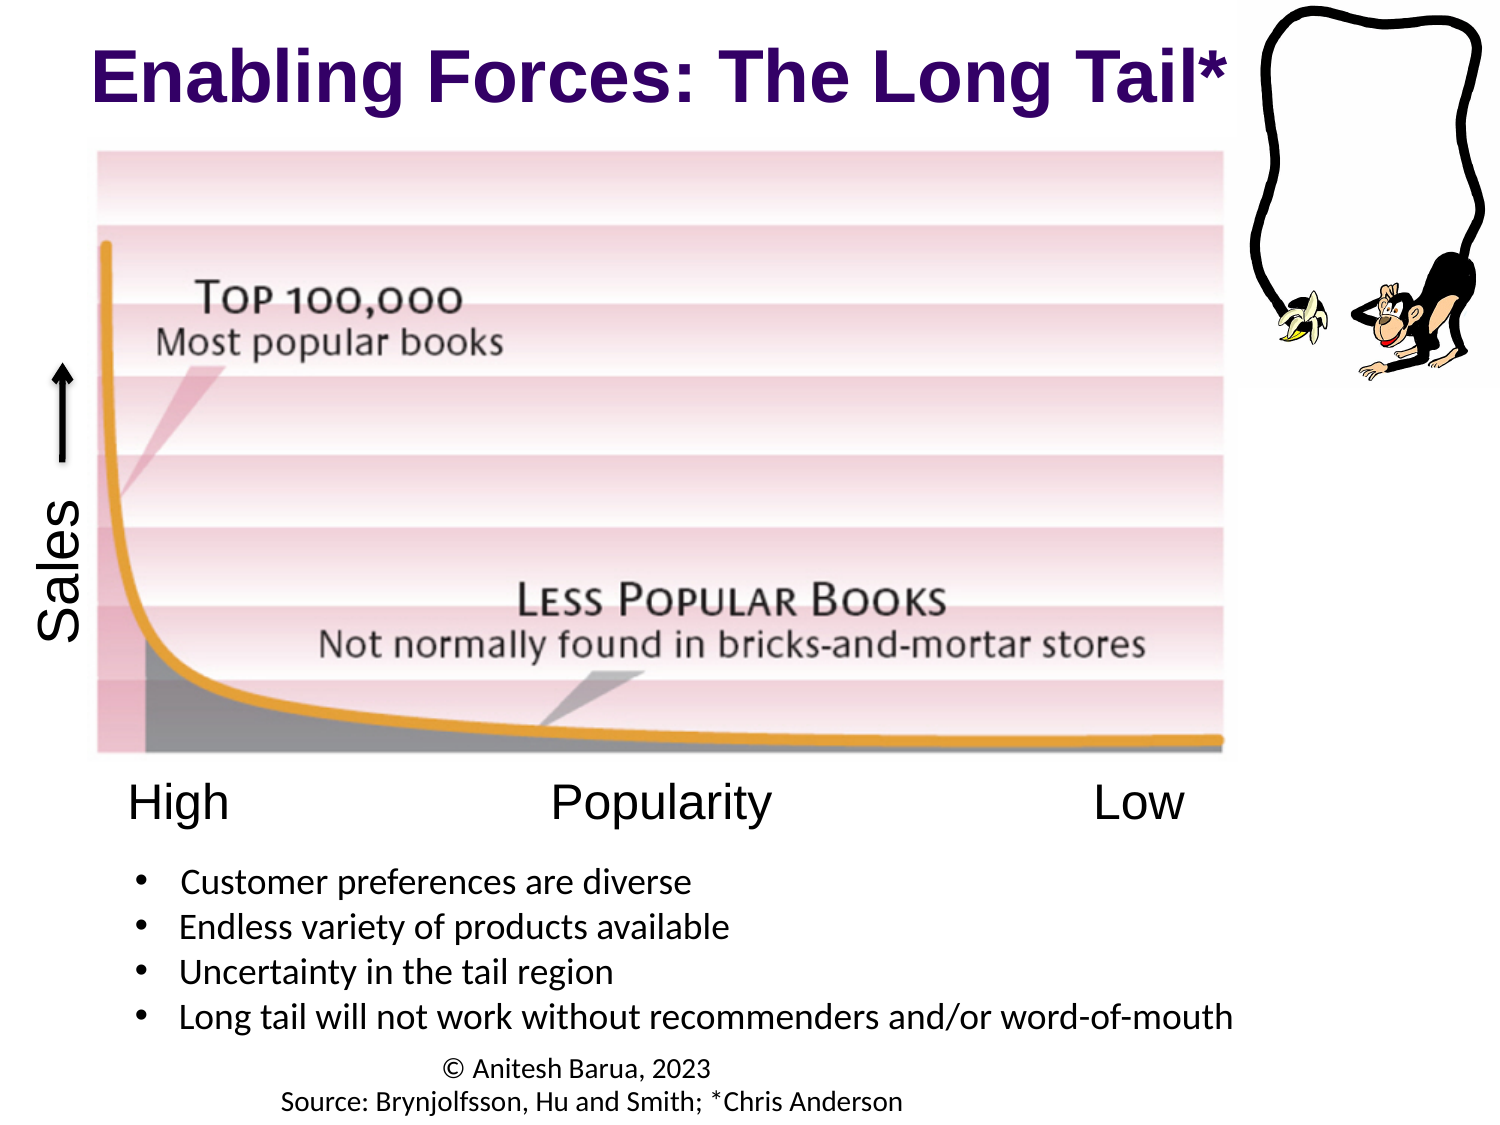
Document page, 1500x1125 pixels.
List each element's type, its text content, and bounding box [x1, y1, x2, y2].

text_box Customer preferences are diverse Endless variety of products available Uncertainty in the tail region Long tail will not work without recommenders and/or word-of-mouth [120, 849, 1259, 1045]
title Enabling Forces: The Long Tail* [74, 0, 1235, 126]
text_box © Anitesh Barua, 2023 [426, 1039, 727, 1092]
text_box Sales [12, 468, 82, 660]
text_box High Popularity Low [112, 768, 1238, 898]
picture [87, 0, 1500, 763]
text_box Source: Brynjolfsson, Hu and Smith; *Chris Anderson [266, 1074, 919, 1125]
